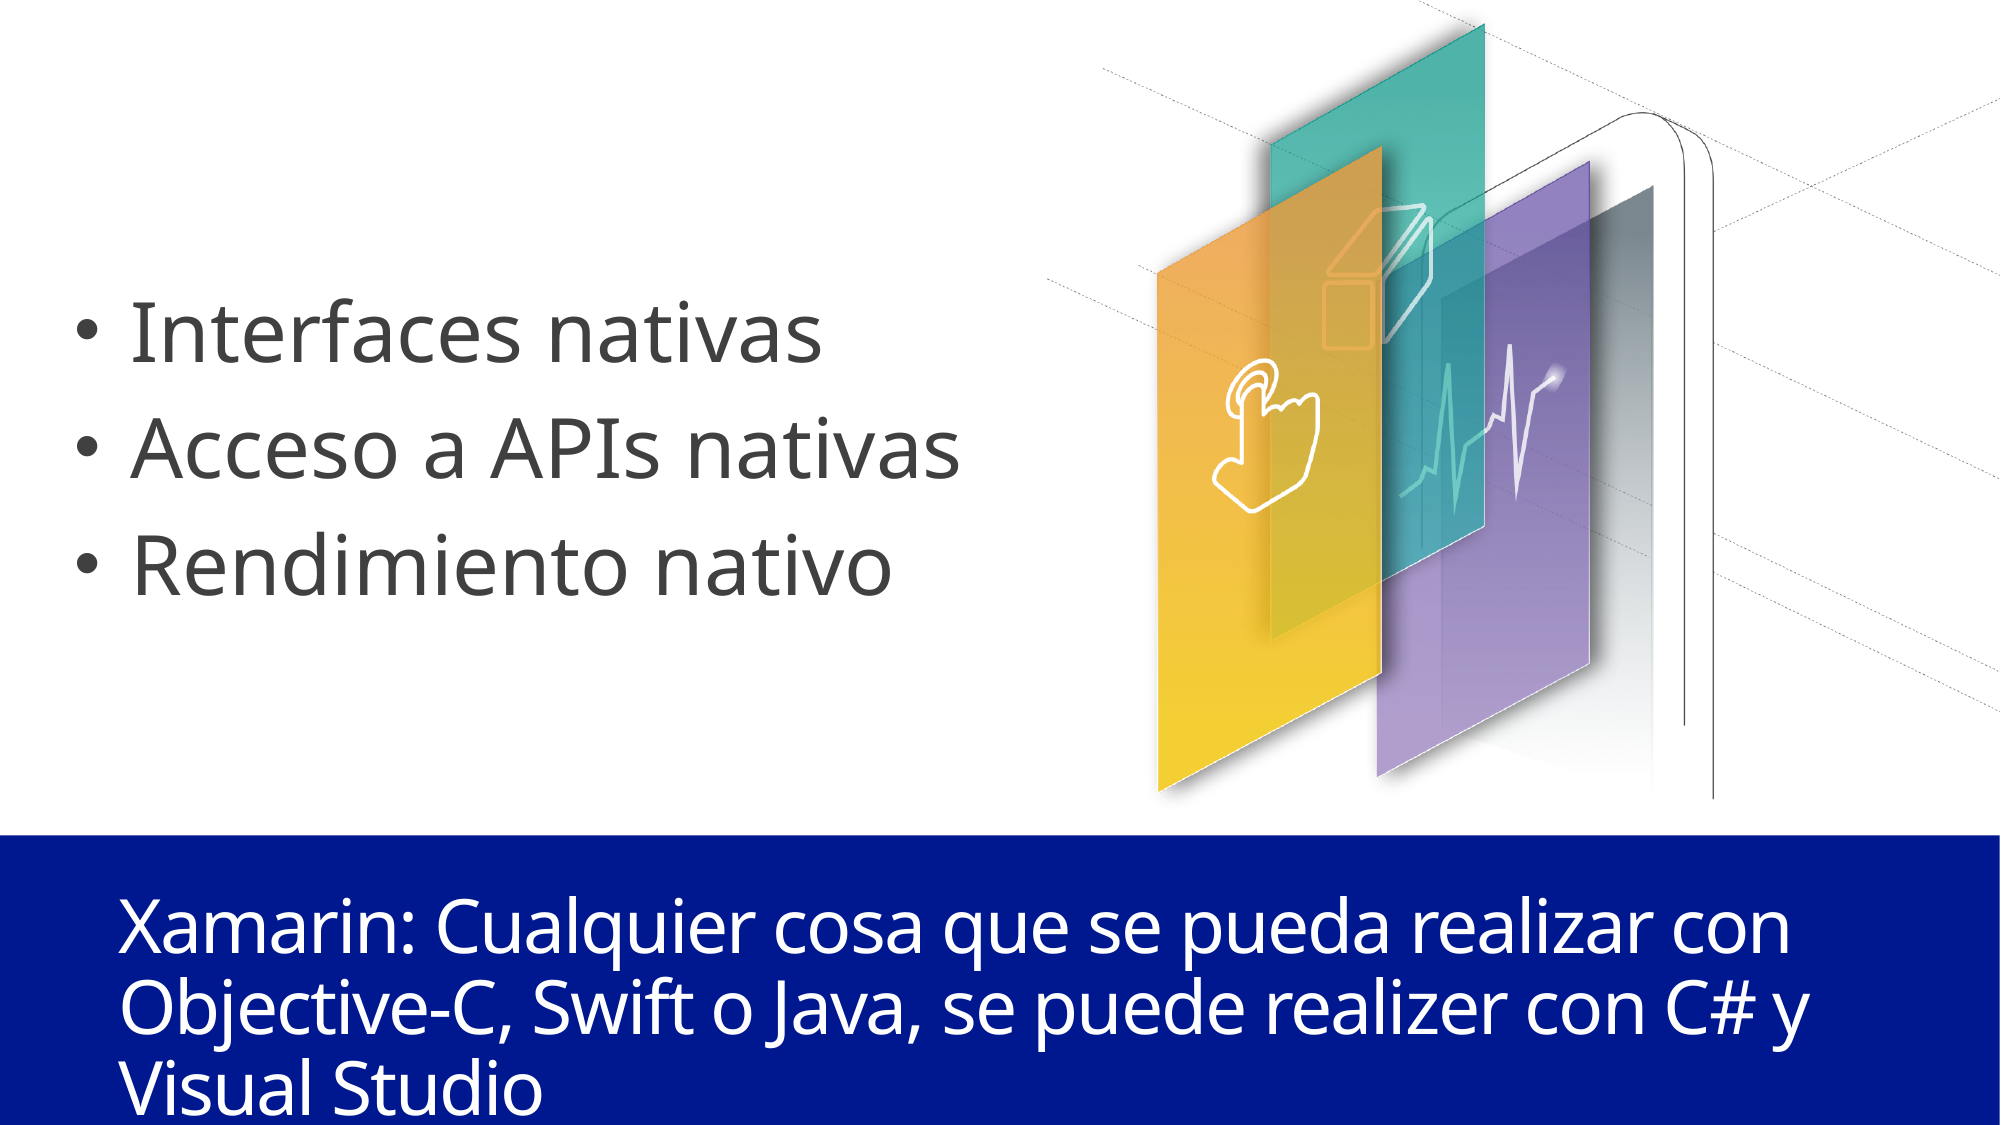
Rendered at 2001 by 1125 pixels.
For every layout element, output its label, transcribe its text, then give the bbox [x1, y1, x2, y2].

title Xamarin: Cualquier cosa que se pueda realizar con Objective-C, Swift o Java, se puede realizer con C# y Visual Studio [94, 873, 1980, 1022]
list Interfaces nativas Acceso a APIs nativas Rendimiento nativo [50, 263, 997, 645]
picture [1046, 0, 2000, 892]
text_box [0, 835, 2000, 1125]
